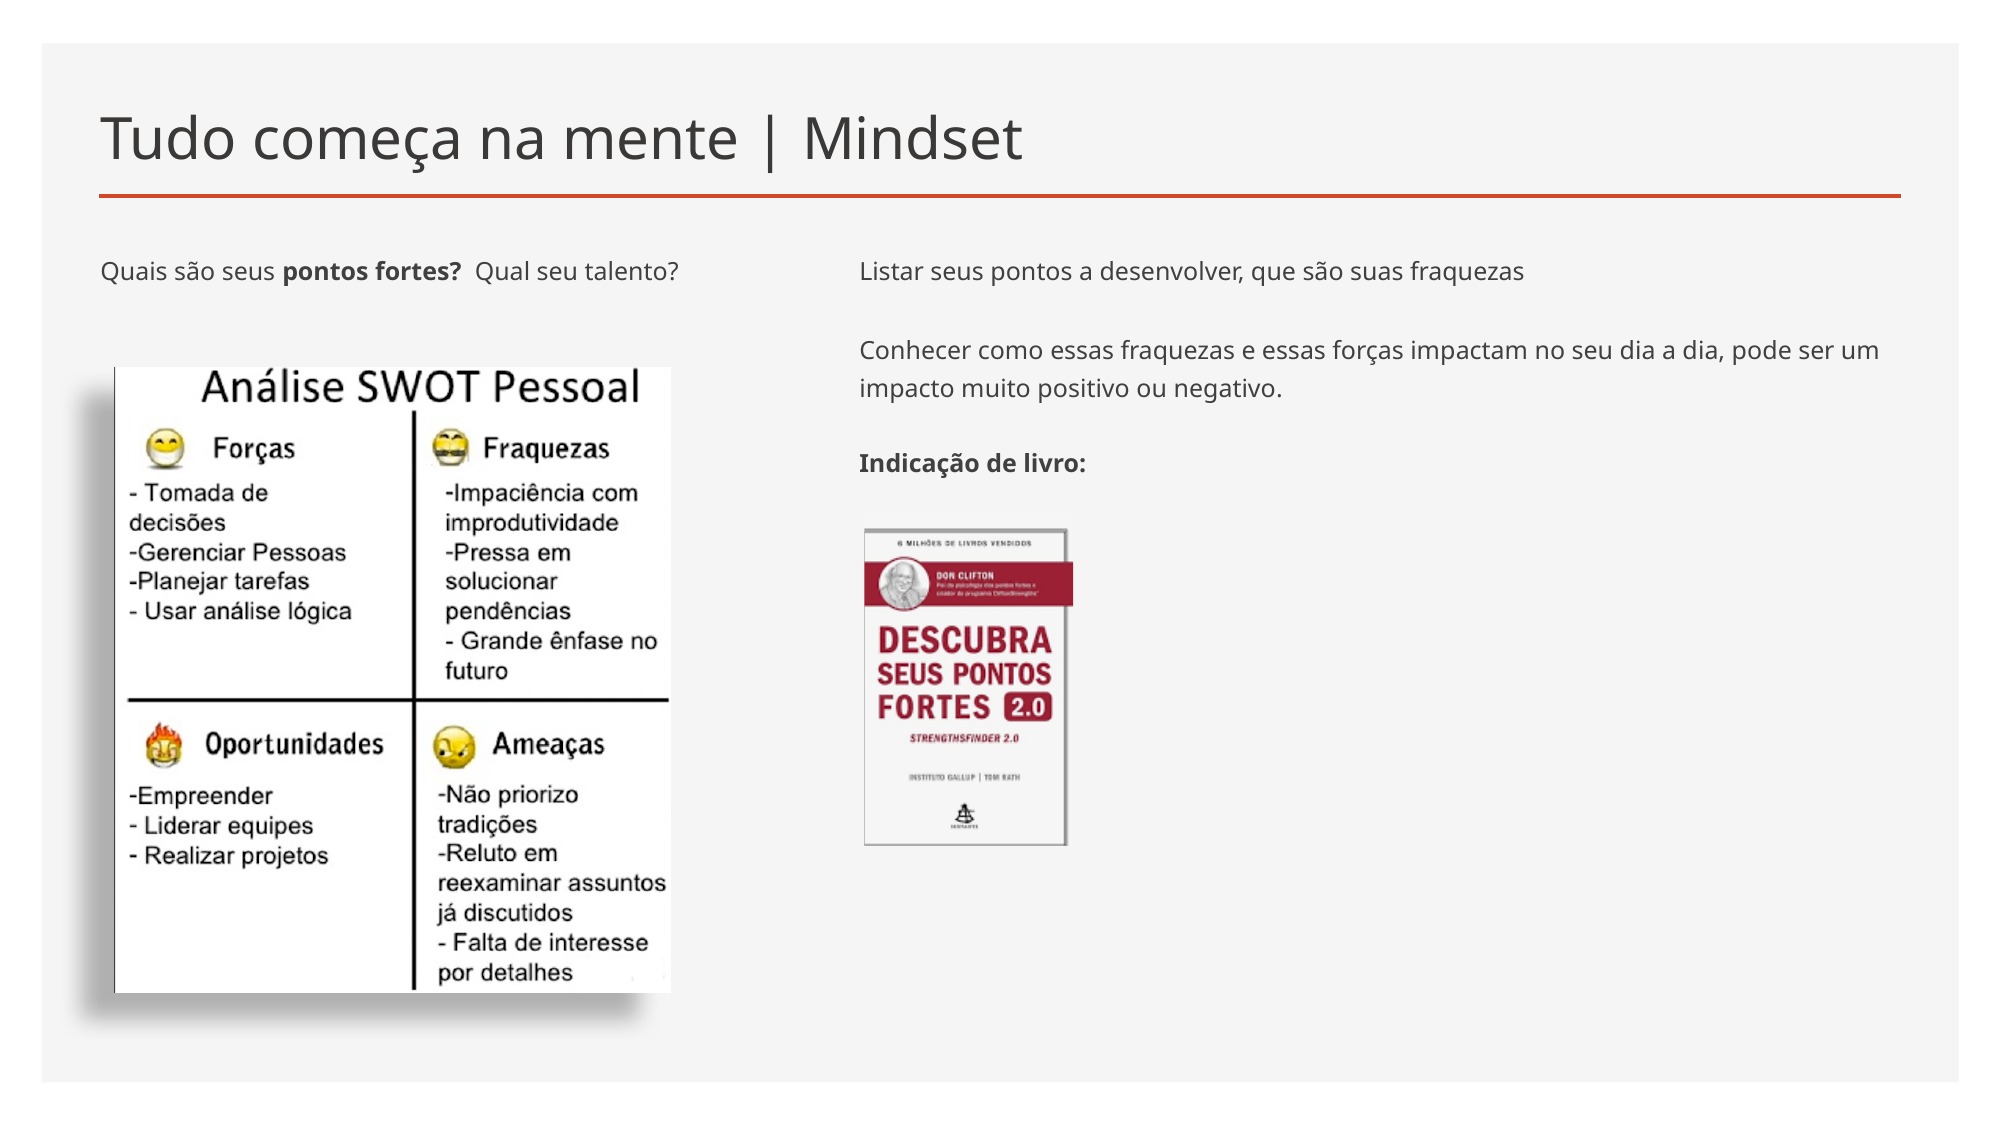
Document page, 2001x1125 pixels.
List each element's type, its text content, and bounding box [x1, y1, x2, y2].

text_box Quais são seus pontos fortes? Qual seu talento? [85, 240, 844, 368]
title Tudo começa na mente | Mindset [85, 73, 1214, 179]
picture [864, 513, 1074, 846]
picture [114, 367, 671, 993]
text_box Listar seus pontos a desenvolver, que são suas fraquezas Conhecer como essas fraquezas e essas forças impactam no seu dia a dia, pode ser um impacto muito positivo ou negativo. Indicação de livro: [844, 240, 1926, 895]
